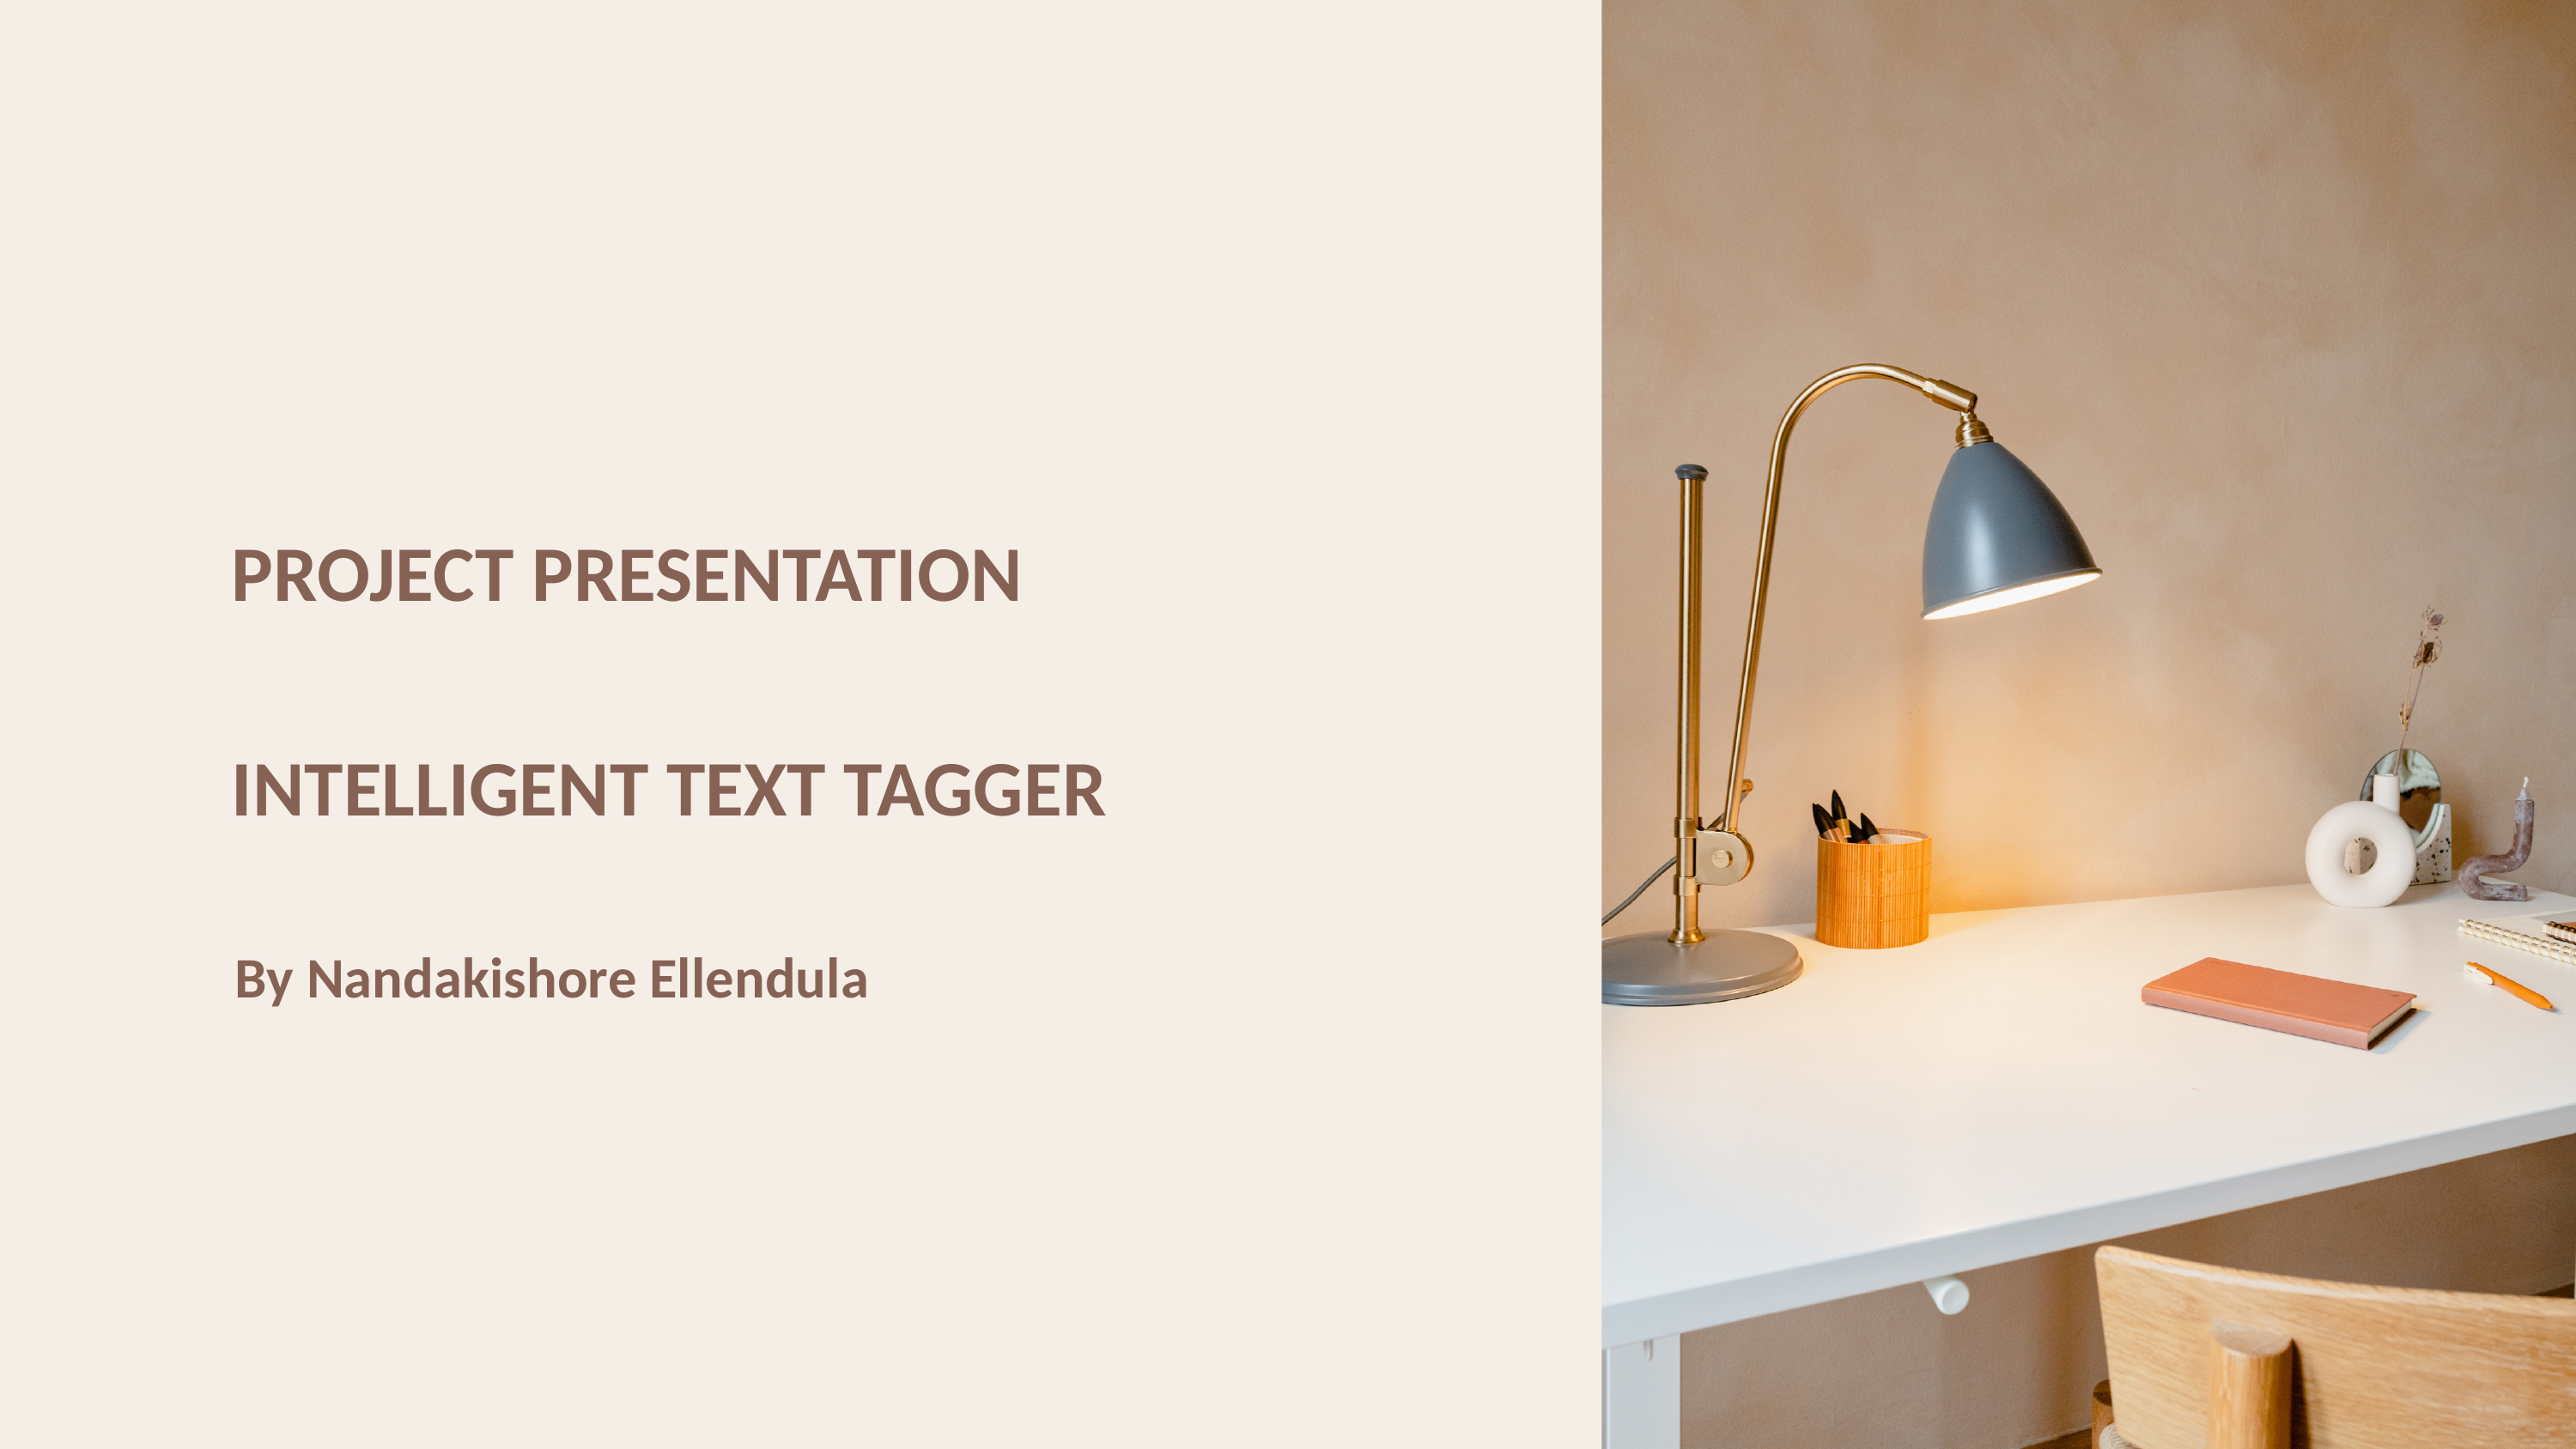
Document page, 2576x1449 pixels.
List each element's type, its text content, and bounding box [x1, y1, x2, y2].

text_box PROJECT PRESENTATION INTELLIGENT TEXT TAGGER [231, 402, 1596, 833]
text_box By Nandakishore Ellendula [234, 794, 962, 1224]
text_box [1601, 0, 2576, 1449]
